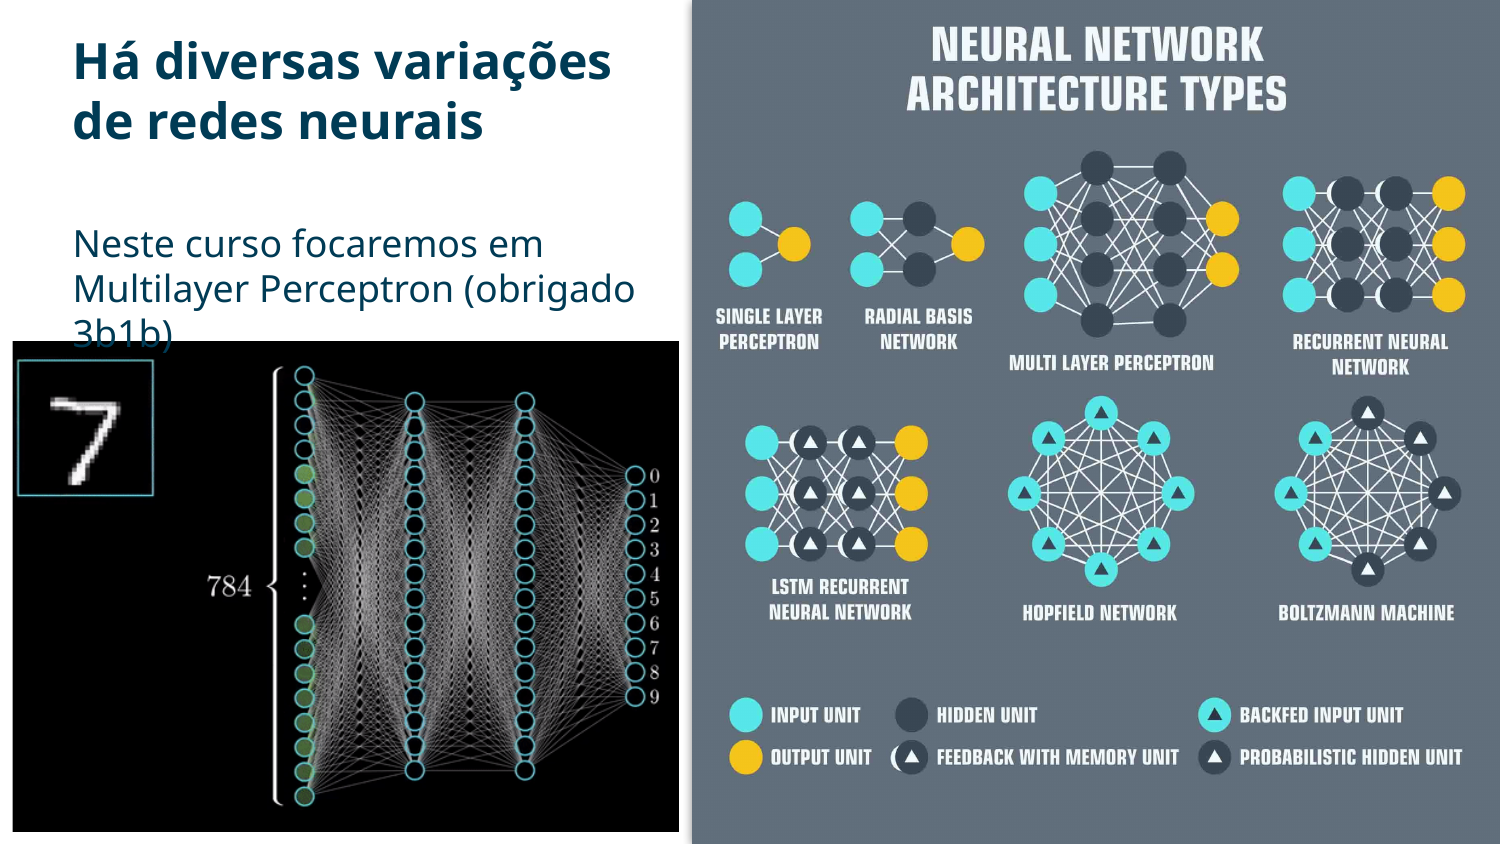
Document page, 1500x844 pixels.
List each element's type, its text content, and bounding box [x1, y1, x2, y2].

picture [12, 341, 680, 832]
picture [692, 0, 1500, 844]
subtitle Há diversas variações de redes neurais Neste curso focaremos em Multilayer Perceptron (obrigado 3b1b) [57, 14, 679, 327]
